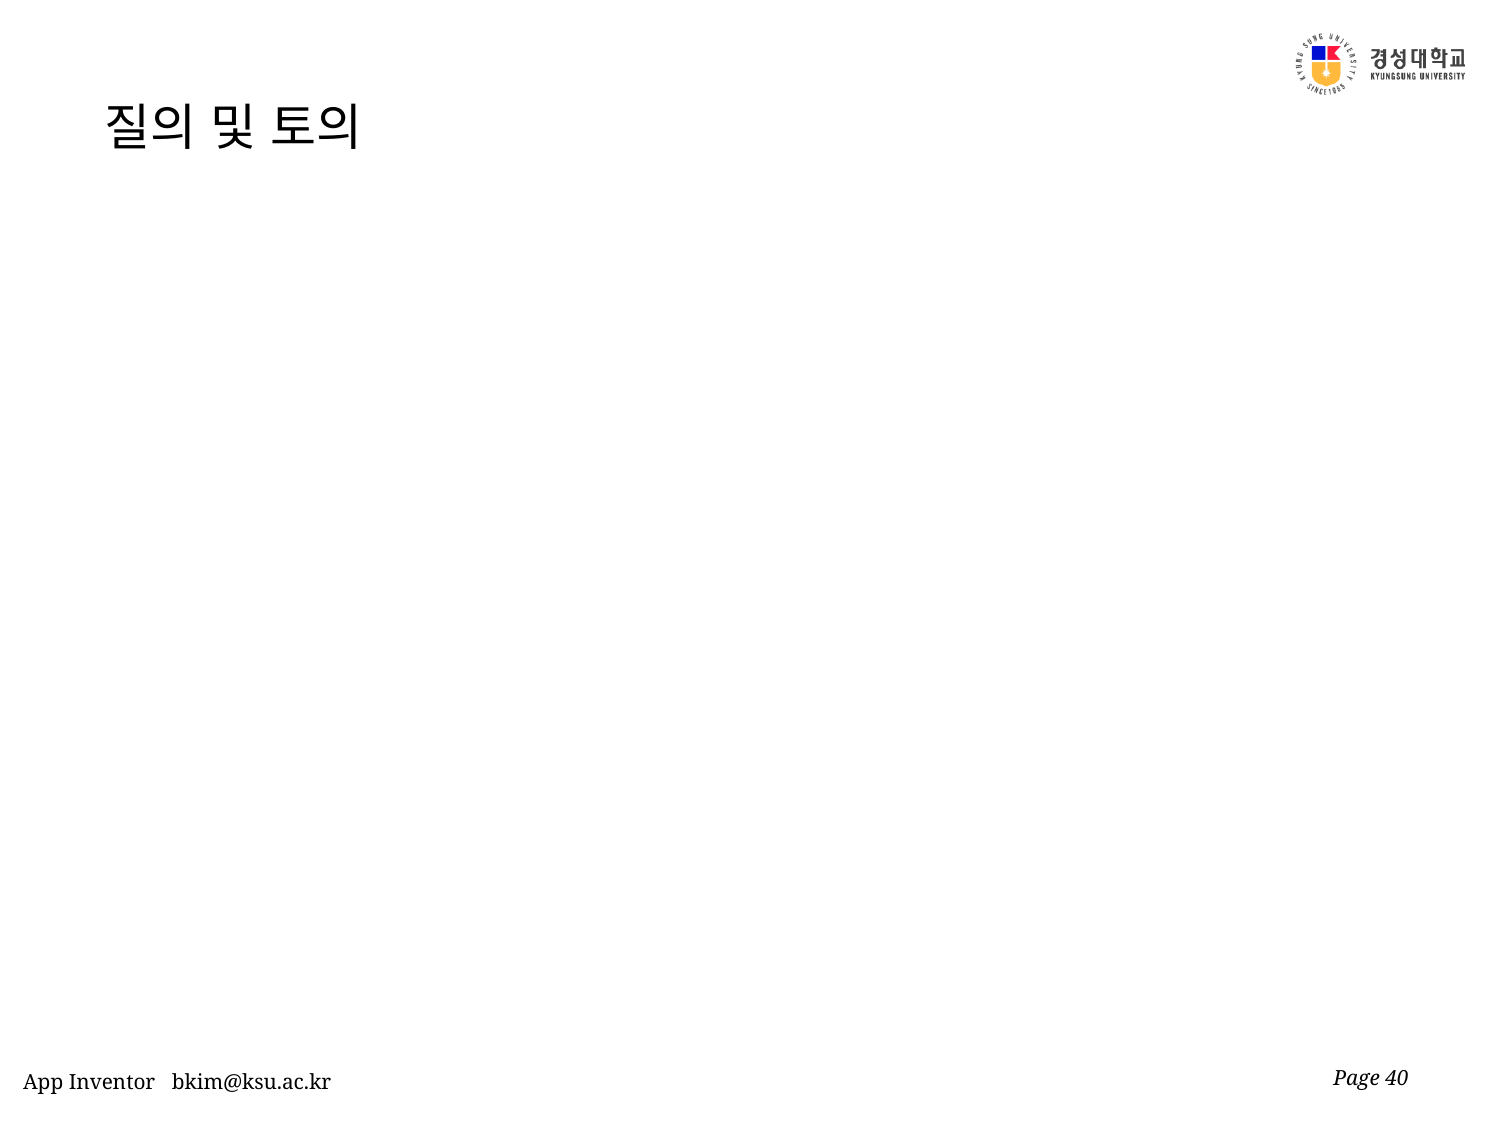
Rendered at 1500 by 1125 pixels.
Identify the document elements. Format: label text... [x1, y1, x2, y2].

slide_number Page 40 [1149, 1024, 1424, 1101]
title 질의 및 토의 [89, 54, 1235, 197]
picture [1293, 30, 1471, 99]
